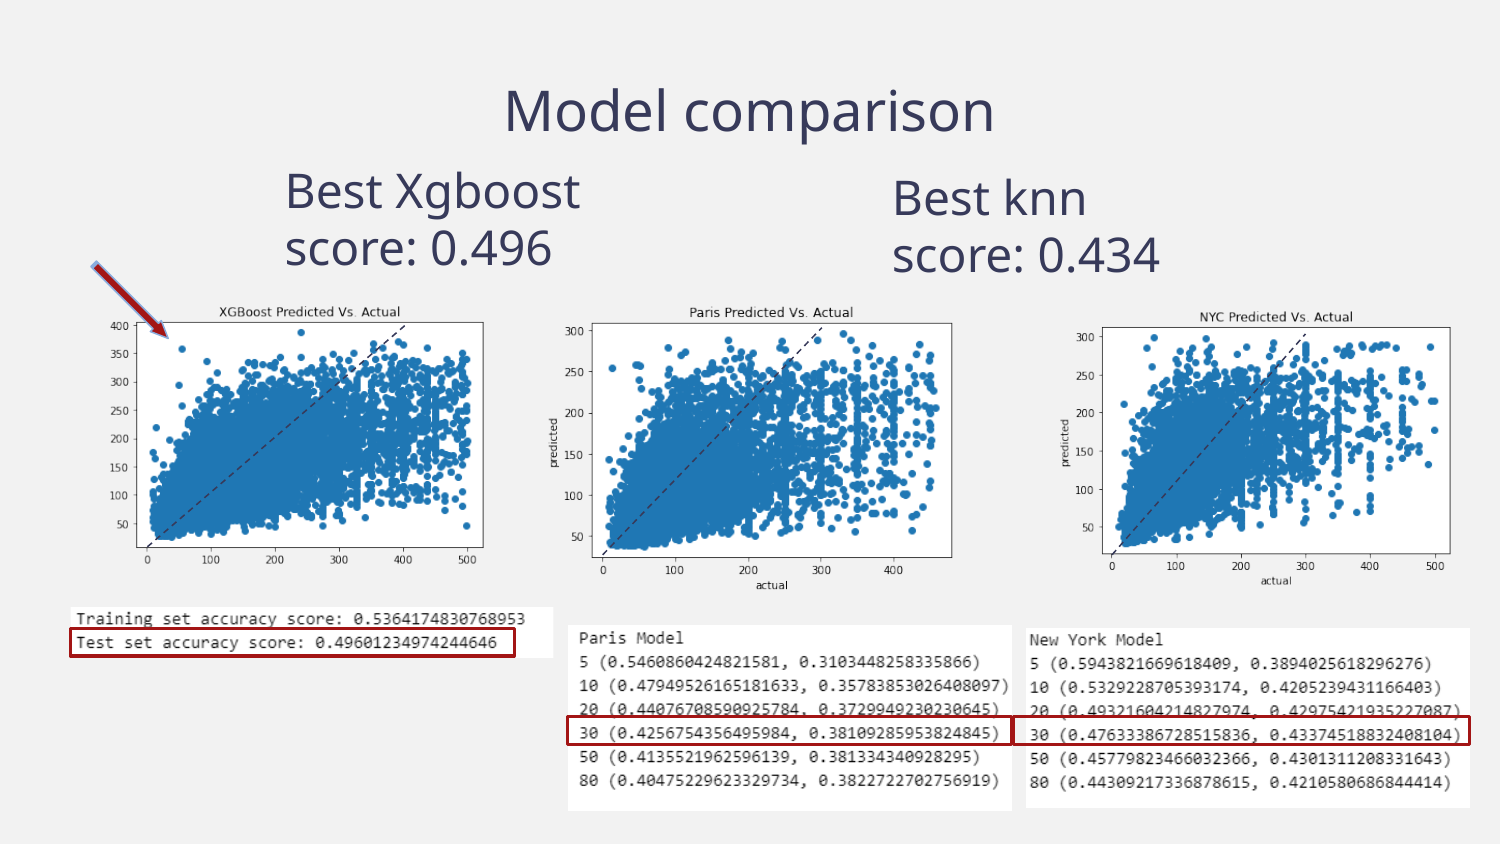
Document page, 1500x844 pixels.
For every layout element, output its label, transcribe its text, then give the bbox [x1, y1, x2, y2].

picture [70, 606, 554, 658]
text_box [1111, 333, 1306, 555]
title Model comparison [116, 59, 1383, 160]
text_box [90, 261, 133, 297]
picture [1026, 628, 1471, 809]
picture [1053, 304, 1458, 593]
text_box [147, 325, 405, 548]
picture [541, 299, 959, 598]
picture [102, 299, 490, 572]
title Best Xgboost score: 0.496 [269, 183, 657, 252]
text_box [602, 327, 823, 555]
title Best knn score: 0.434 [876, 190, 1240, 259]
picture [567, 625, 1012, 812]
text_box [1016, 716, 1020, 745]
